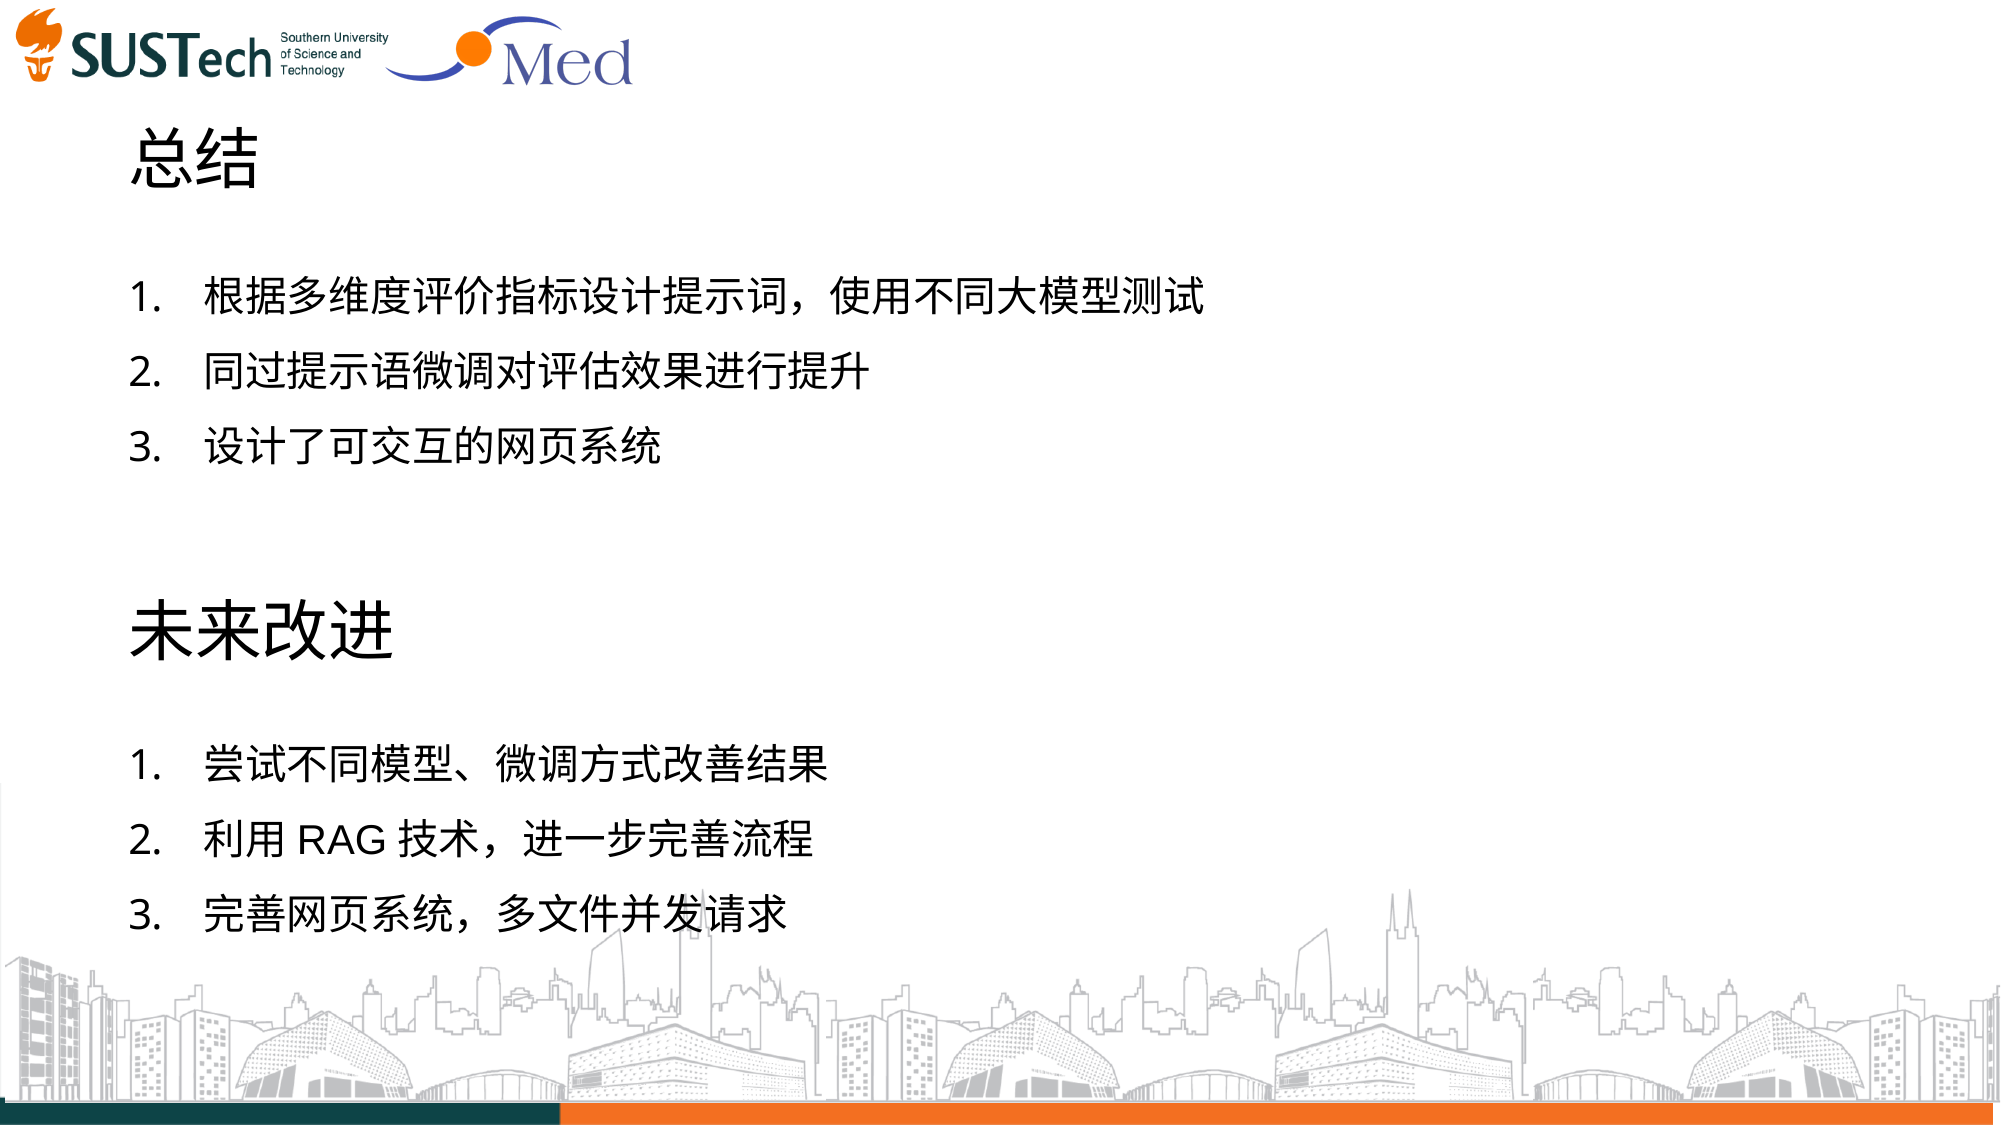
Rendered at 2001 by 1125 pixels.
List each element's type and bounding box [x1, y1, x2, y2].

picture [385, 0, 640, 177]
text_box [0, 0, 2000, 1125]
